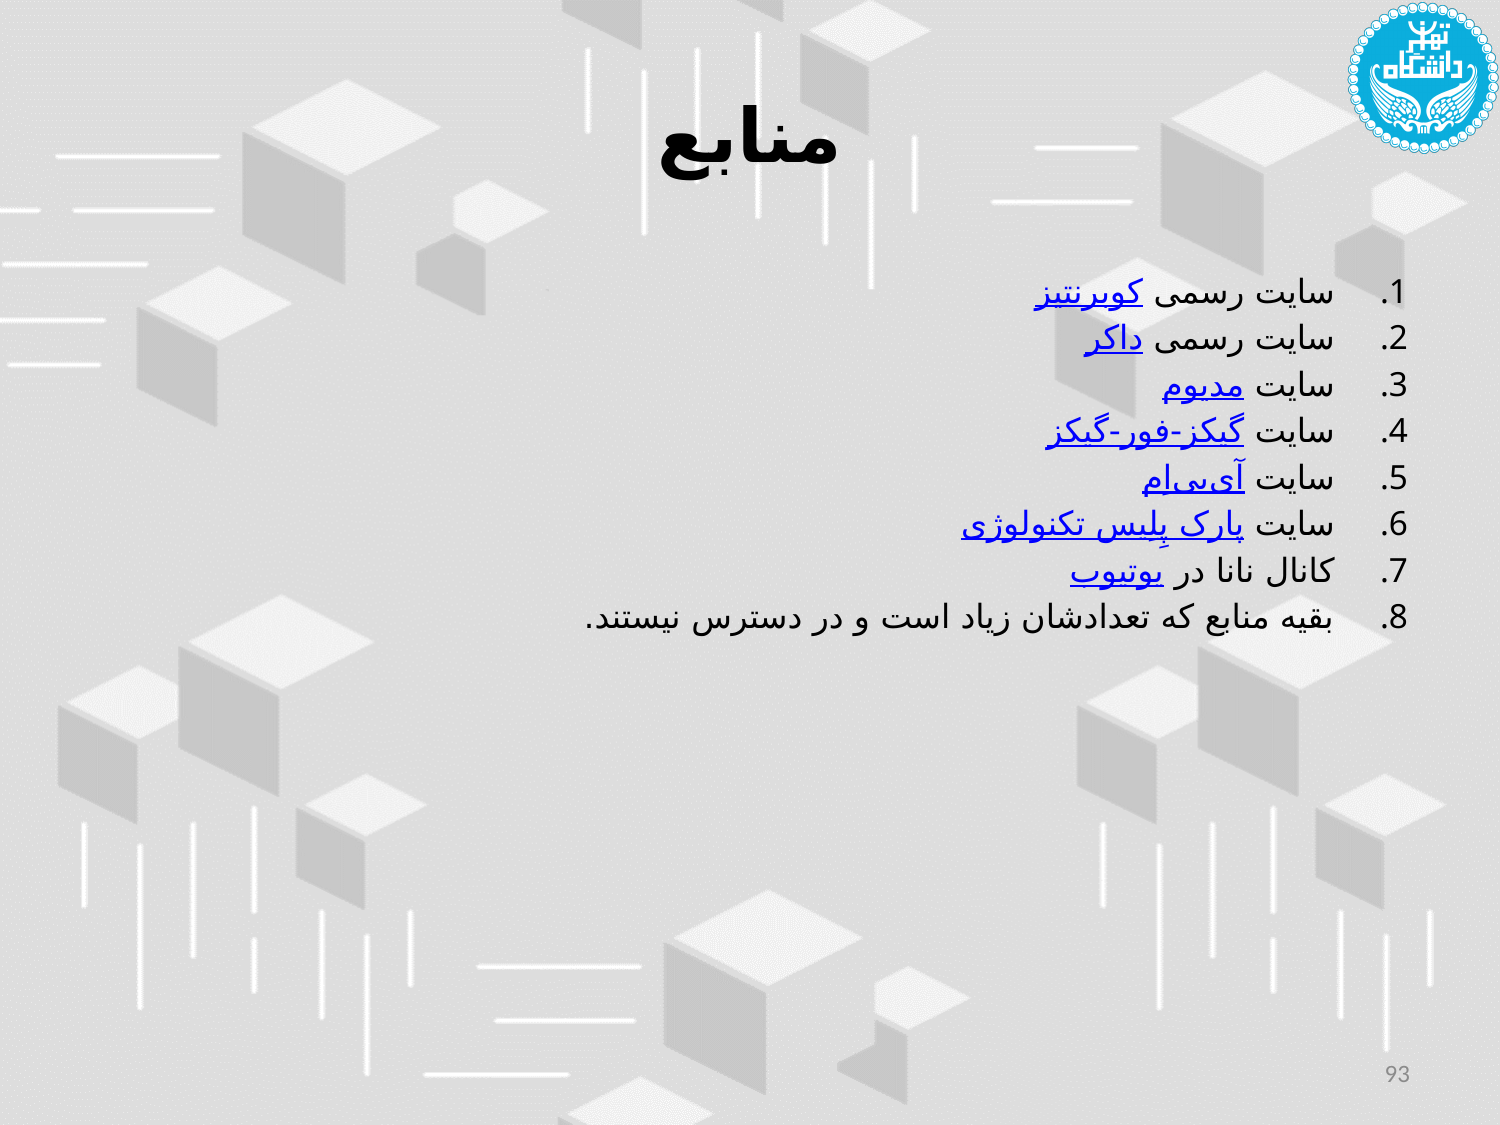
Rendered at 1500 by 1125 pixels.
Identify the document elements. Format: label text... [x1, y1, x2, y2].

picture [0, 0, 1500, 1125]
title منابع [56, 38, 1443, 227]
slide_number 93 [1074, 1043, 1425, 1103]
list سایت رسمی کوبرنتیز سایت رسمی داکر سایت مدیوم سایت گیکز-فور-گیکز سایت آی‌بی‌اِم سایت پارک پِلِیس تکنولوژی کانال نانا در یوتیوب بقیه منابع که تعدادشان زیاد است و در دسترس نیستند. [75, 262, 1425, 1043]
